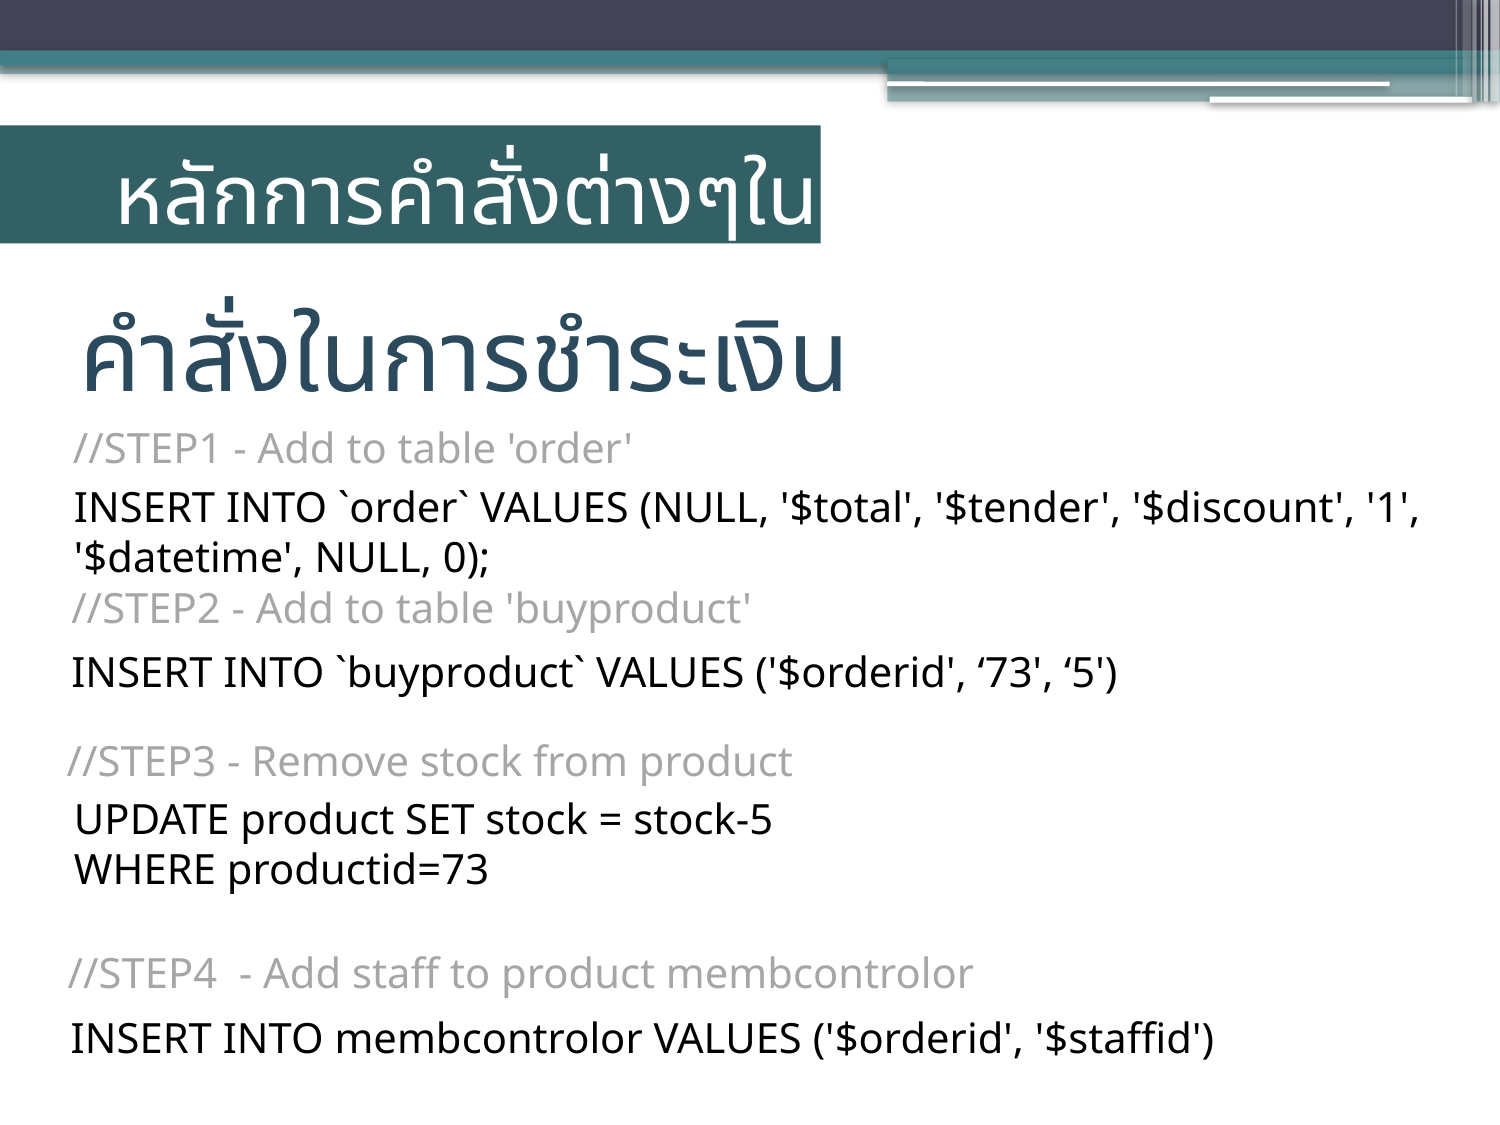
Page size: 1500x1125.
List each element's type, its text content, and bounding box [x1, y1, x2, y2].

text_box //STEP1 - Add to table 'order' [58, 414, 1470, 480]
text_box //STEP2 - Add to table 'buyproduct' [56, 573, 1468, 639]
text_box คำสั่งในการชำระเงิน [64, 284, 1353, 414]
text_box [0, 124, 100, 245]
title หลักการคำสั่งต่างๆในเว็บ [100, 103, 1451, 279]
text_box INSERT INTO `buyproduct` VALUES ('$orderid', ‘73', ‘5') [56, 639, 1468, 704]
text_box //STEP3 - Remove stock from product [51, 727, 1464, 793]
text_box INSERT INTO `order` VALUES (NULL, '$total', '$tender', '$discount', '1', '$datetime', NULL, 0); [59, 473, 1471, 588]
text_box //STEP4 - Add staff to product membcontrolor [53, 939, 1465, 1004]
text_box INSERT INTO membcontrolor VALUES ('$orderid', '$staffid') [55, 1004, 1468, 1070]
text_box UPDATE product SET stock = stock-5 WHERE productid=73 [59, 785, 1471, 901]
